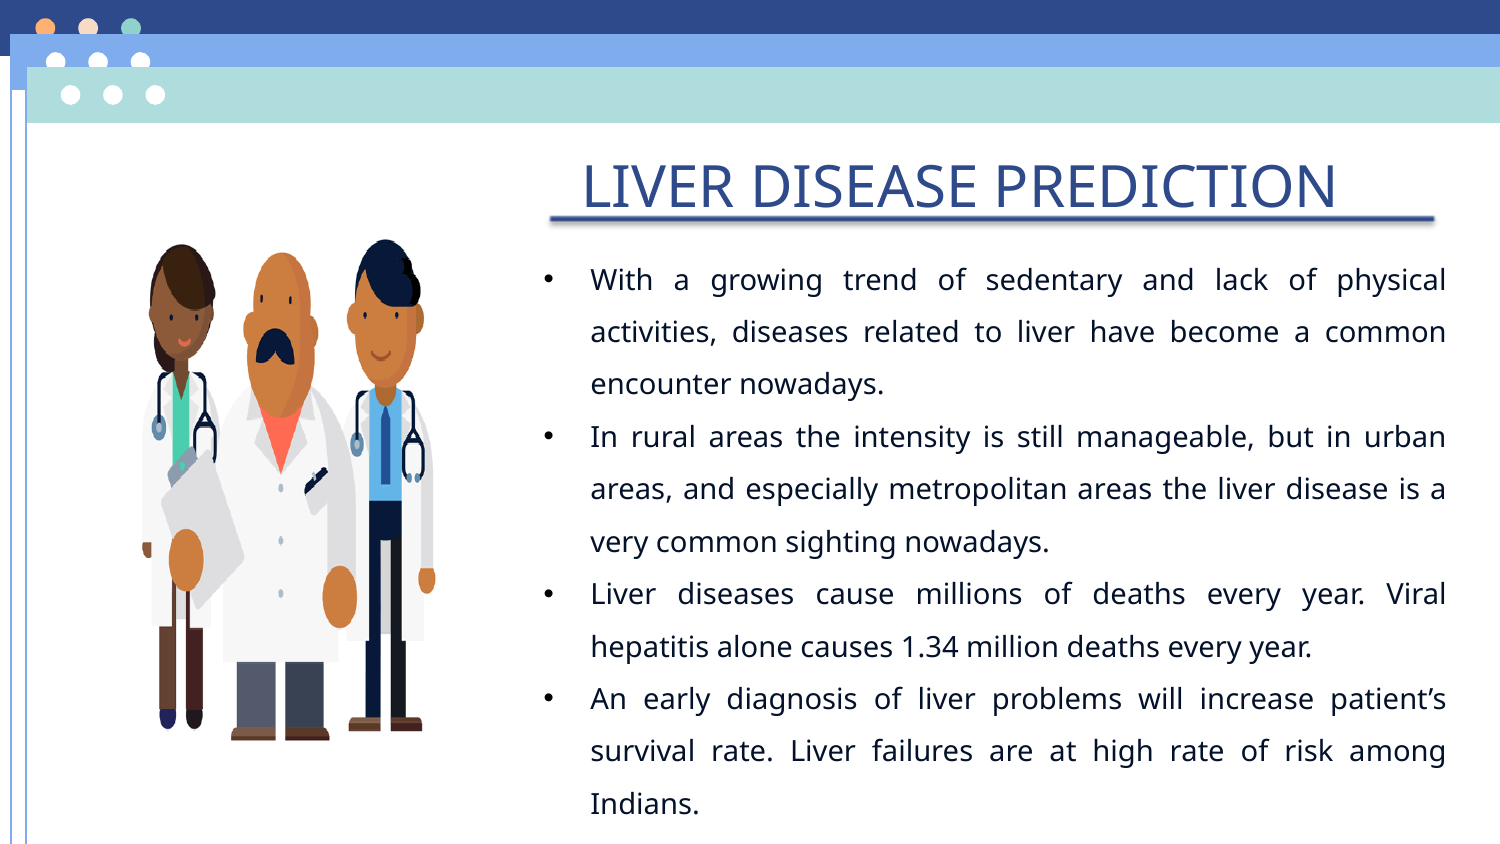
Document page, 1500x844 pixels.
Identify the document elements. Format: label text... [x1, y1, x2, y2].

text_box With a growing trend of sedentary and lack of physical activities, diseases related to liver have become a common encounter nowadays. In rural areas the intensity is still manageable, but in urban areas, and especially metropolitan areas the liver disease is a very common sighting nowadays. Liver diseases cause millions of deaths every year. Viral hepatitis alone causes 1.34 million deaths every year. An early diagnosis of liver problems will increase patient’s survival rate. Liver failures are at high rate of risk among Indians. [541, 235, 1463, 789]
picture [543, 211, 1445, 234]
picture [37, 142, 537, 824]
text_box LIVER DISEASE PREDICTION [566, 142, 1500, 282]
